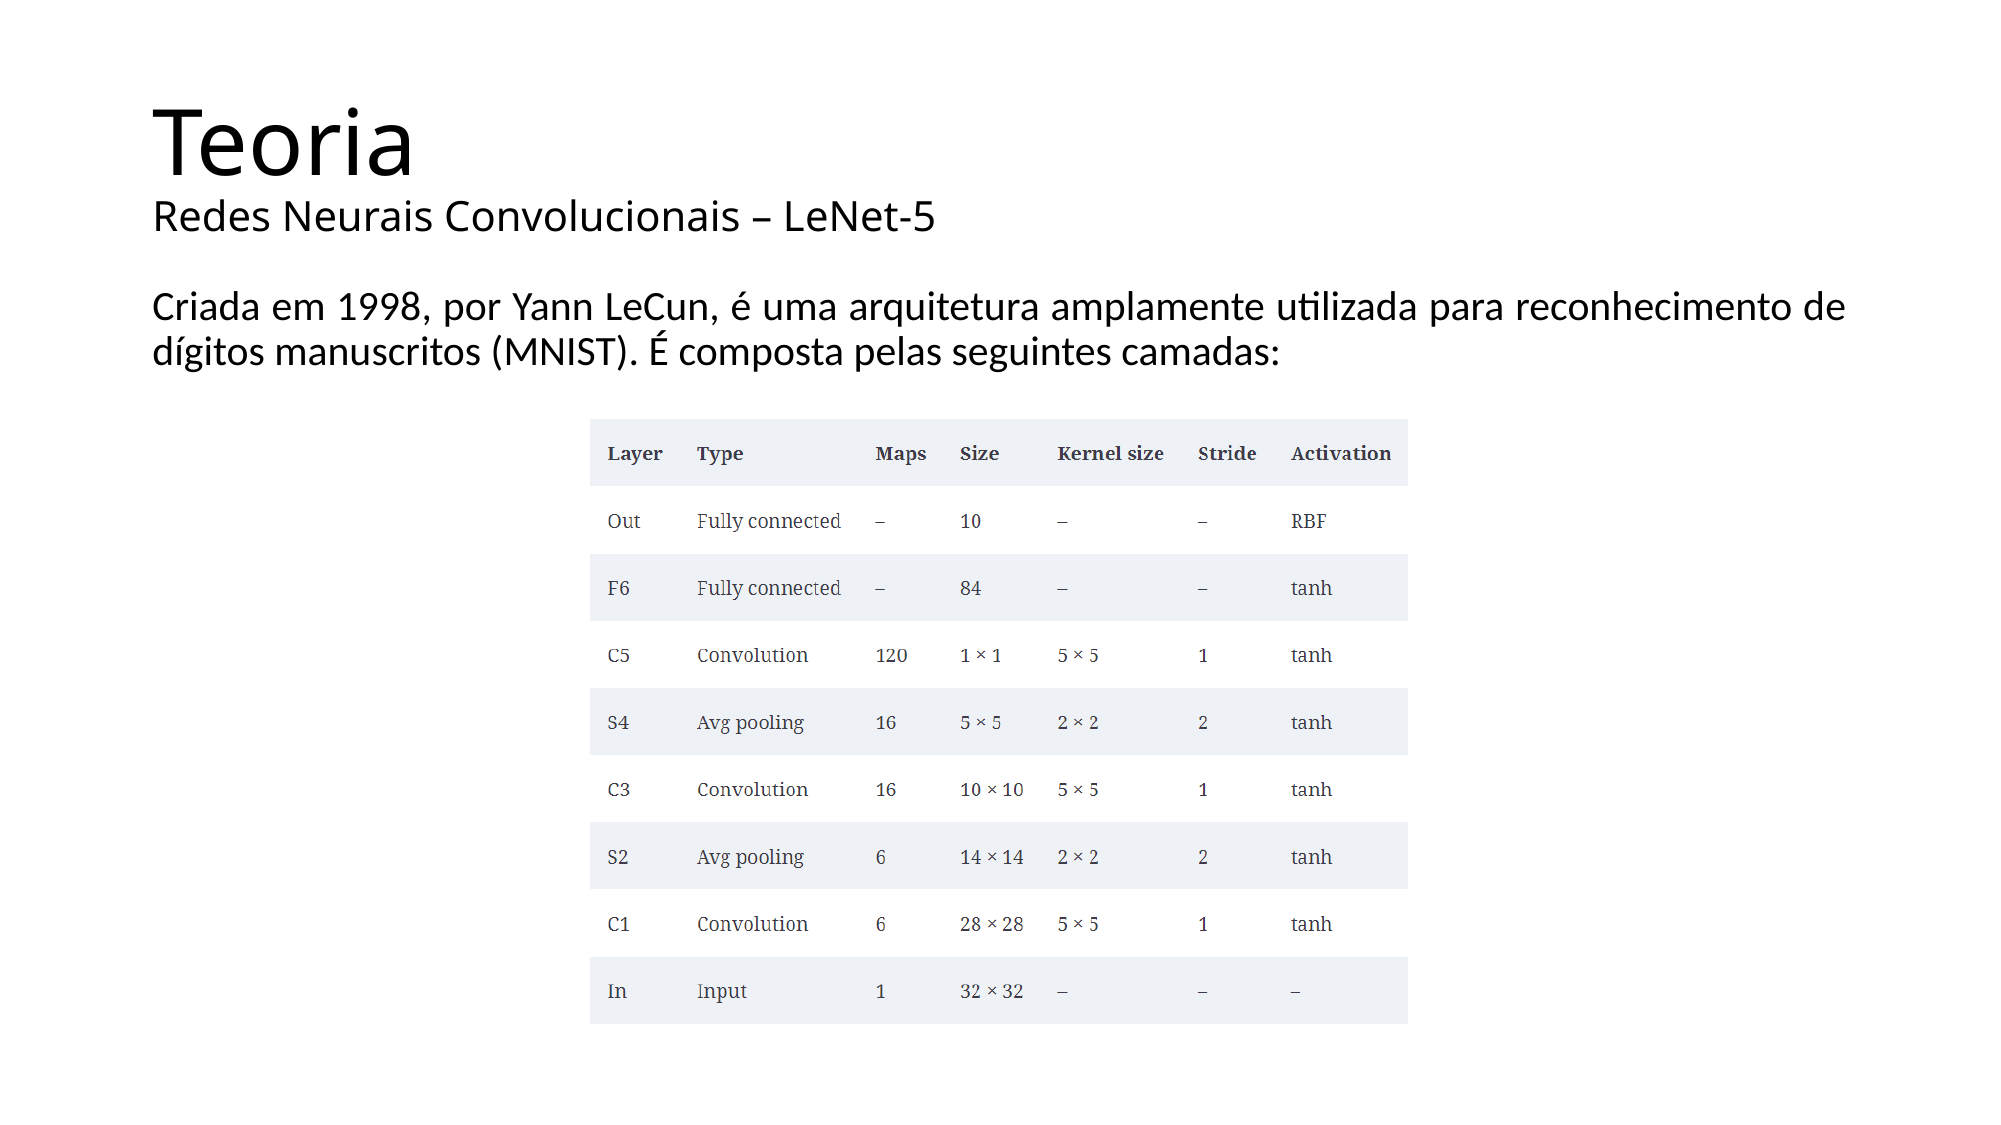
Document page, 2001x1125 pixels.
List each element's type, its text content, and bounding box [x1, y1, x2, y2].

picture [586, 411, 1414, 1032]
title Teoria Redes Neurais Convolucionais – LeNet-5 [137, 59, 1863, 277]
list Criada em 1998, por Yann LeCun, é uma arquitetura amplamente utilizada para reconhecimento de dígitos manuscritos (MNIST). É composta pelas seguintes camadas: [137, 277, 1863, 386]
